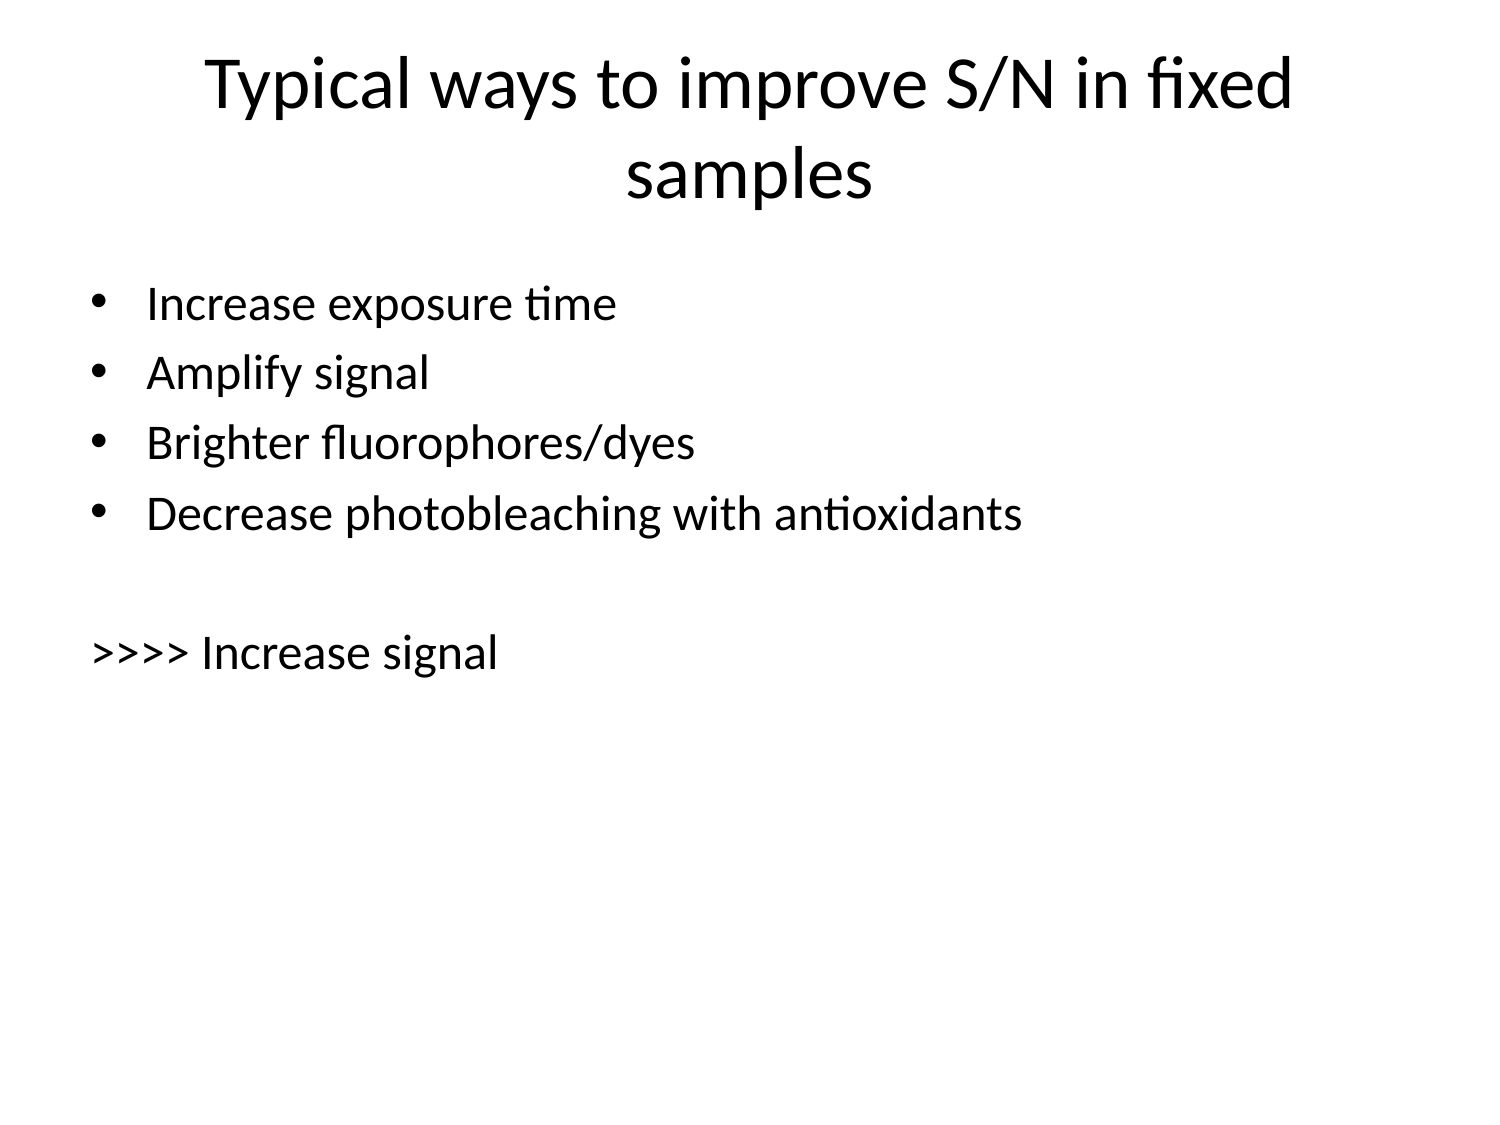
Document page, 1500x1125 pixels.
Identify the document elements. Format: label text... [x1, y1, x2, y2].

list Increase exposure time Amplify signal Brighter fluorophores/dyes Decrease photobleaching with antioxidants >>>> Increase signal [75, 262, 1425, 1005]
title Typical ways to improve S/N in fixed samples [75, 75, 1425, 262]
